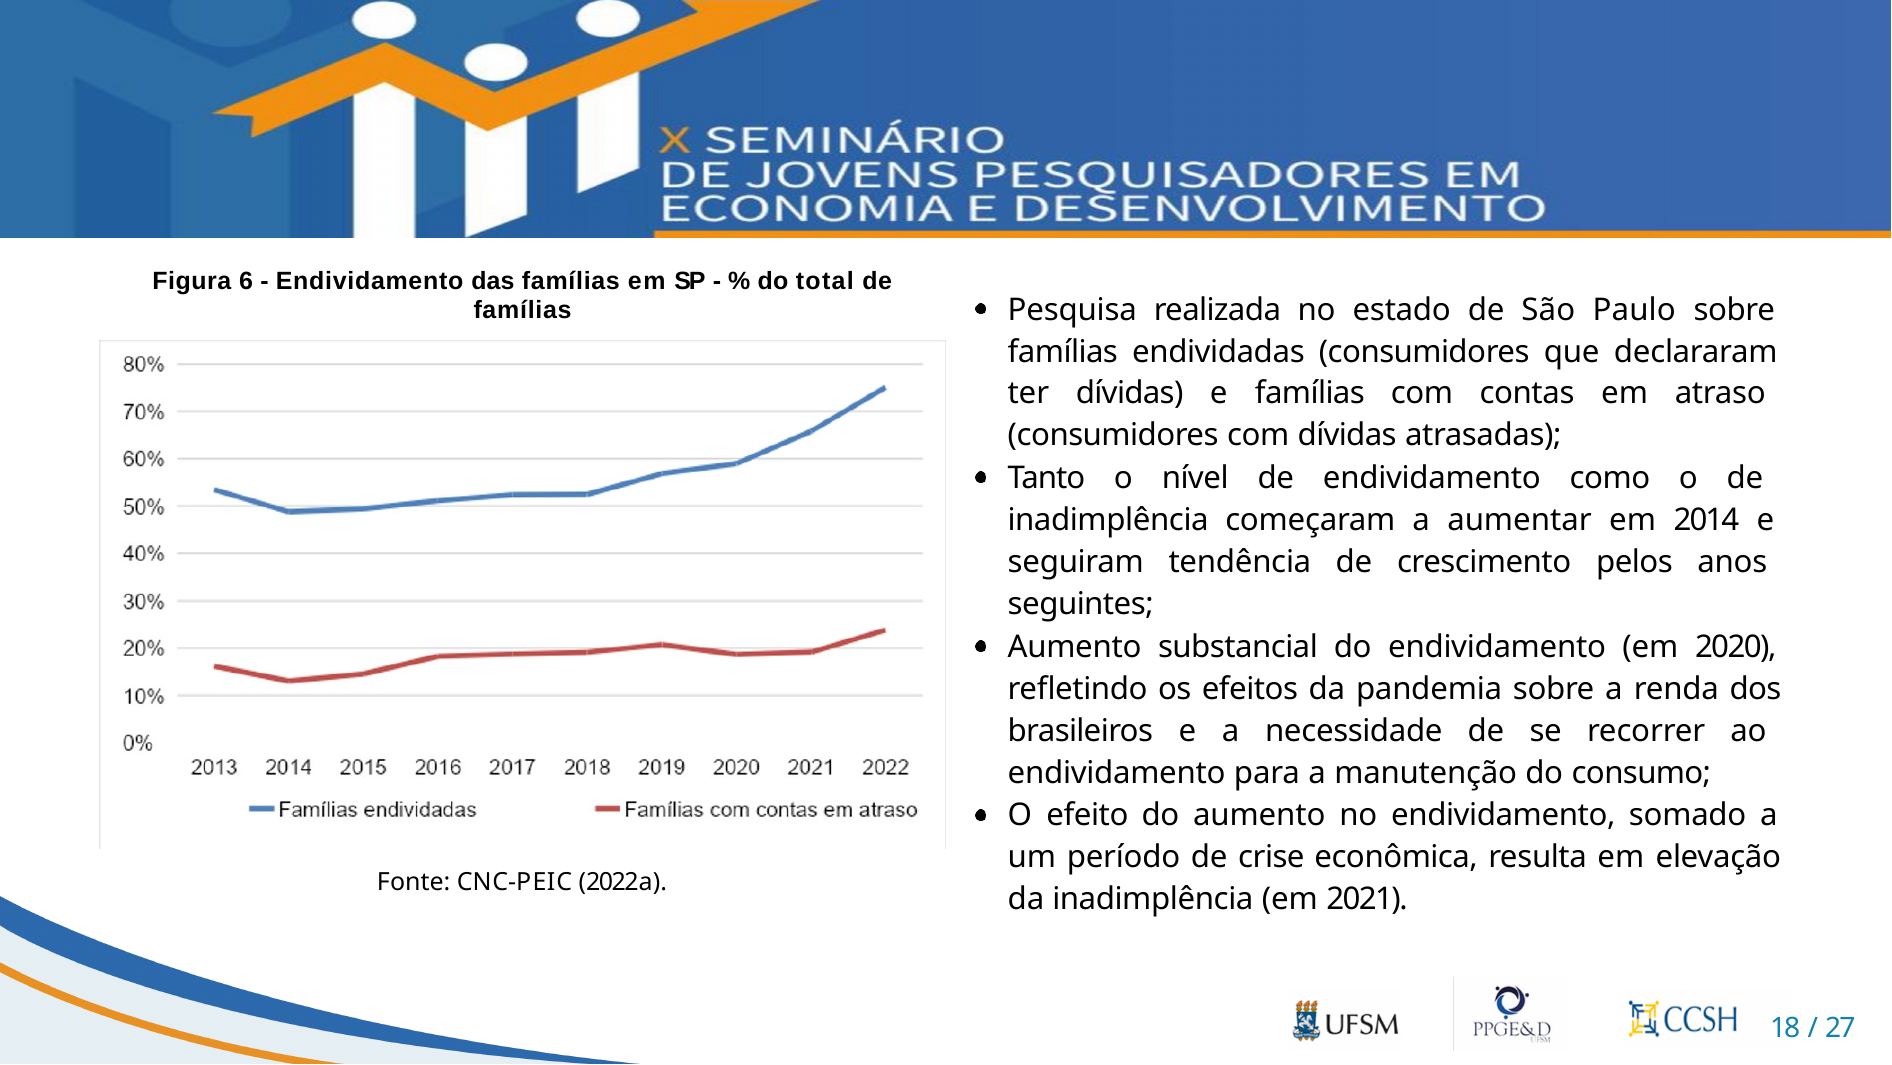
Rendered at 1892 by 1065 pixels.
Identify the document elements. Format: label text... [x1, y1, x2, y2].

picture [99, 340, 946, 849]
picture [974, 809, 987, 821]
picture [974, 302, 987, 315]
picture [0, 895, 1791, 1065]
picture [974, 640, 987, 652]
text_box Fonte: CNC-PEIC (2022a). [374, 863, 671, 894]
text_box Aumento substancial do endividamento (em 2020), refletindo os efeitos da pandemia sobre a renda dos brasileiros e a necessidade de se recorrer ao endividamento para a manutenção do consumo; O efeito do aumento no endividamento, somado a um período de crise econômica, resulta em elevação da inadimplência (em 2021). [1005, 619, 1793, 896]
slide_number 13 / 27 [1797, 1005, 1868, 1065]
text_box Figura 6 - Endividamento das famílias em SP - % do total de famílias - 2013/2022 [100, 249, 945, 340]
text_box Pesquisa realizada no estado de São Paulo sobre famílias endividadas (consumidores que declararam ter dívidas) e famílias com contas em atraso (consumidores com dívidas atrasadas); [1005, 282, 1793, 451]
picture [0, 0, 1891, 238]
picture [974, 471, 987, 483]
text_box Tanto o nível de endividamento como o de inadimplência começaram a aumentar em 2014 e seguiram tendência de crescimento pelos anos seguintes; [1005, 451, 1793, 619]
